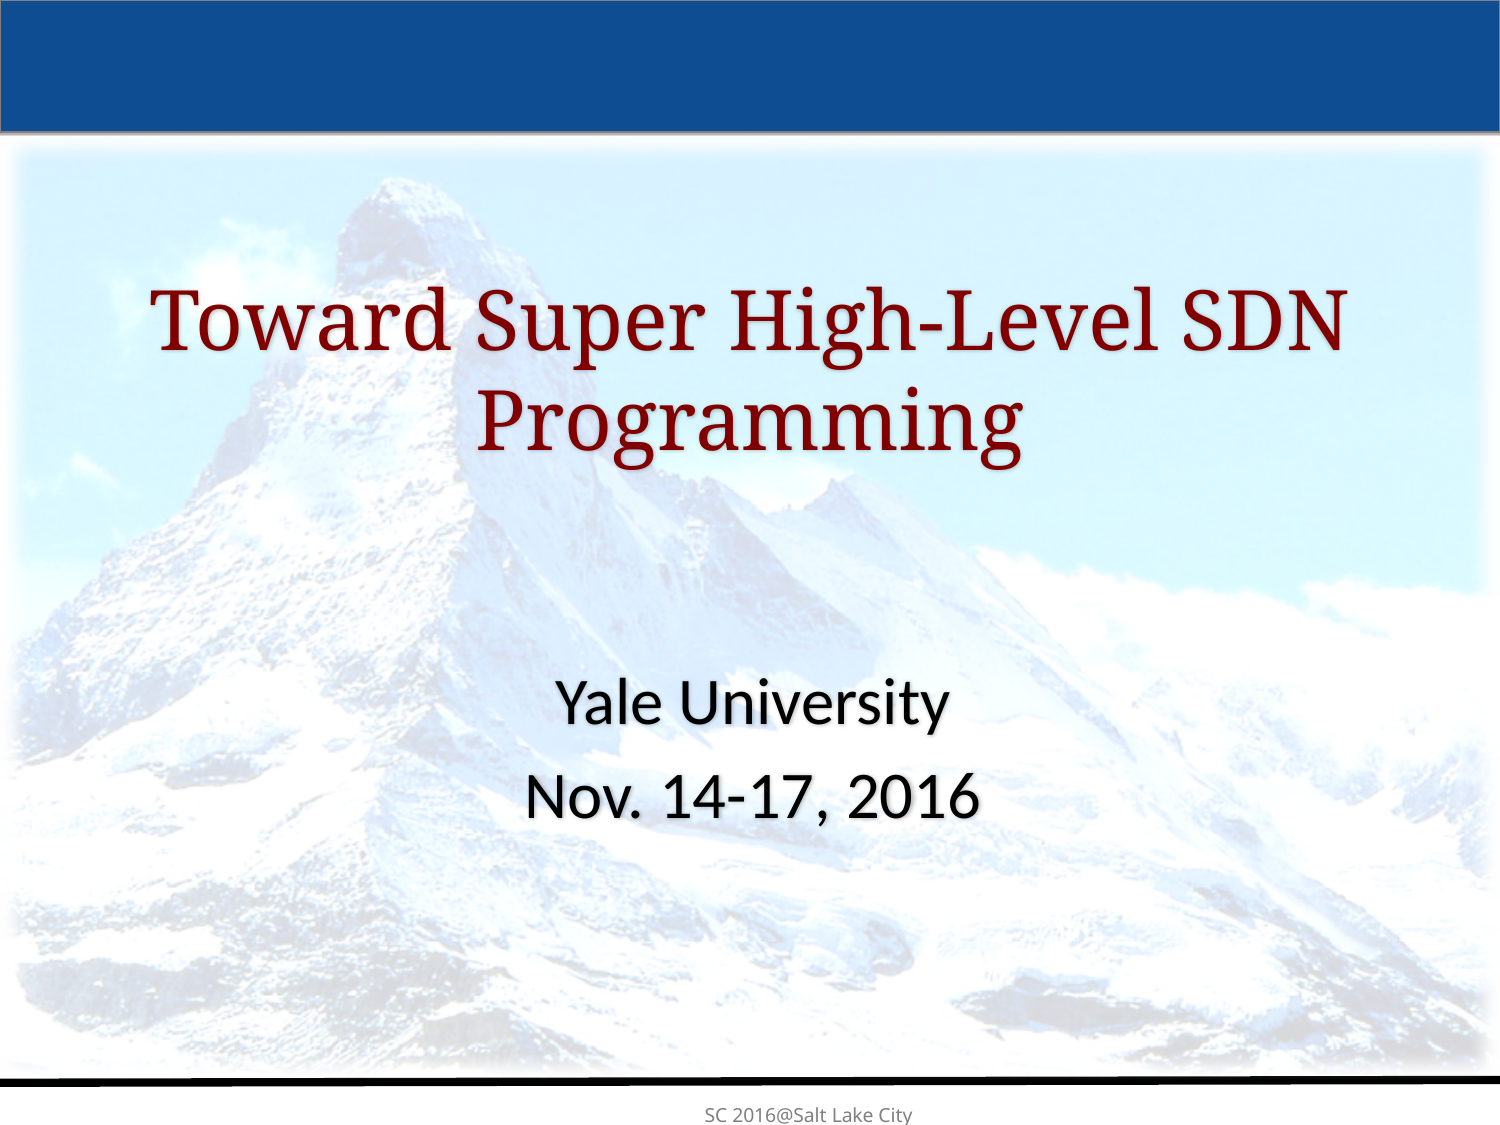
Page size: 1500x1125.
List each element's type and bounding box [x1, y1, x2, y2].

picture [0, 1085, 1500, 1125]
picture [0, 132, 1500, 1083]
